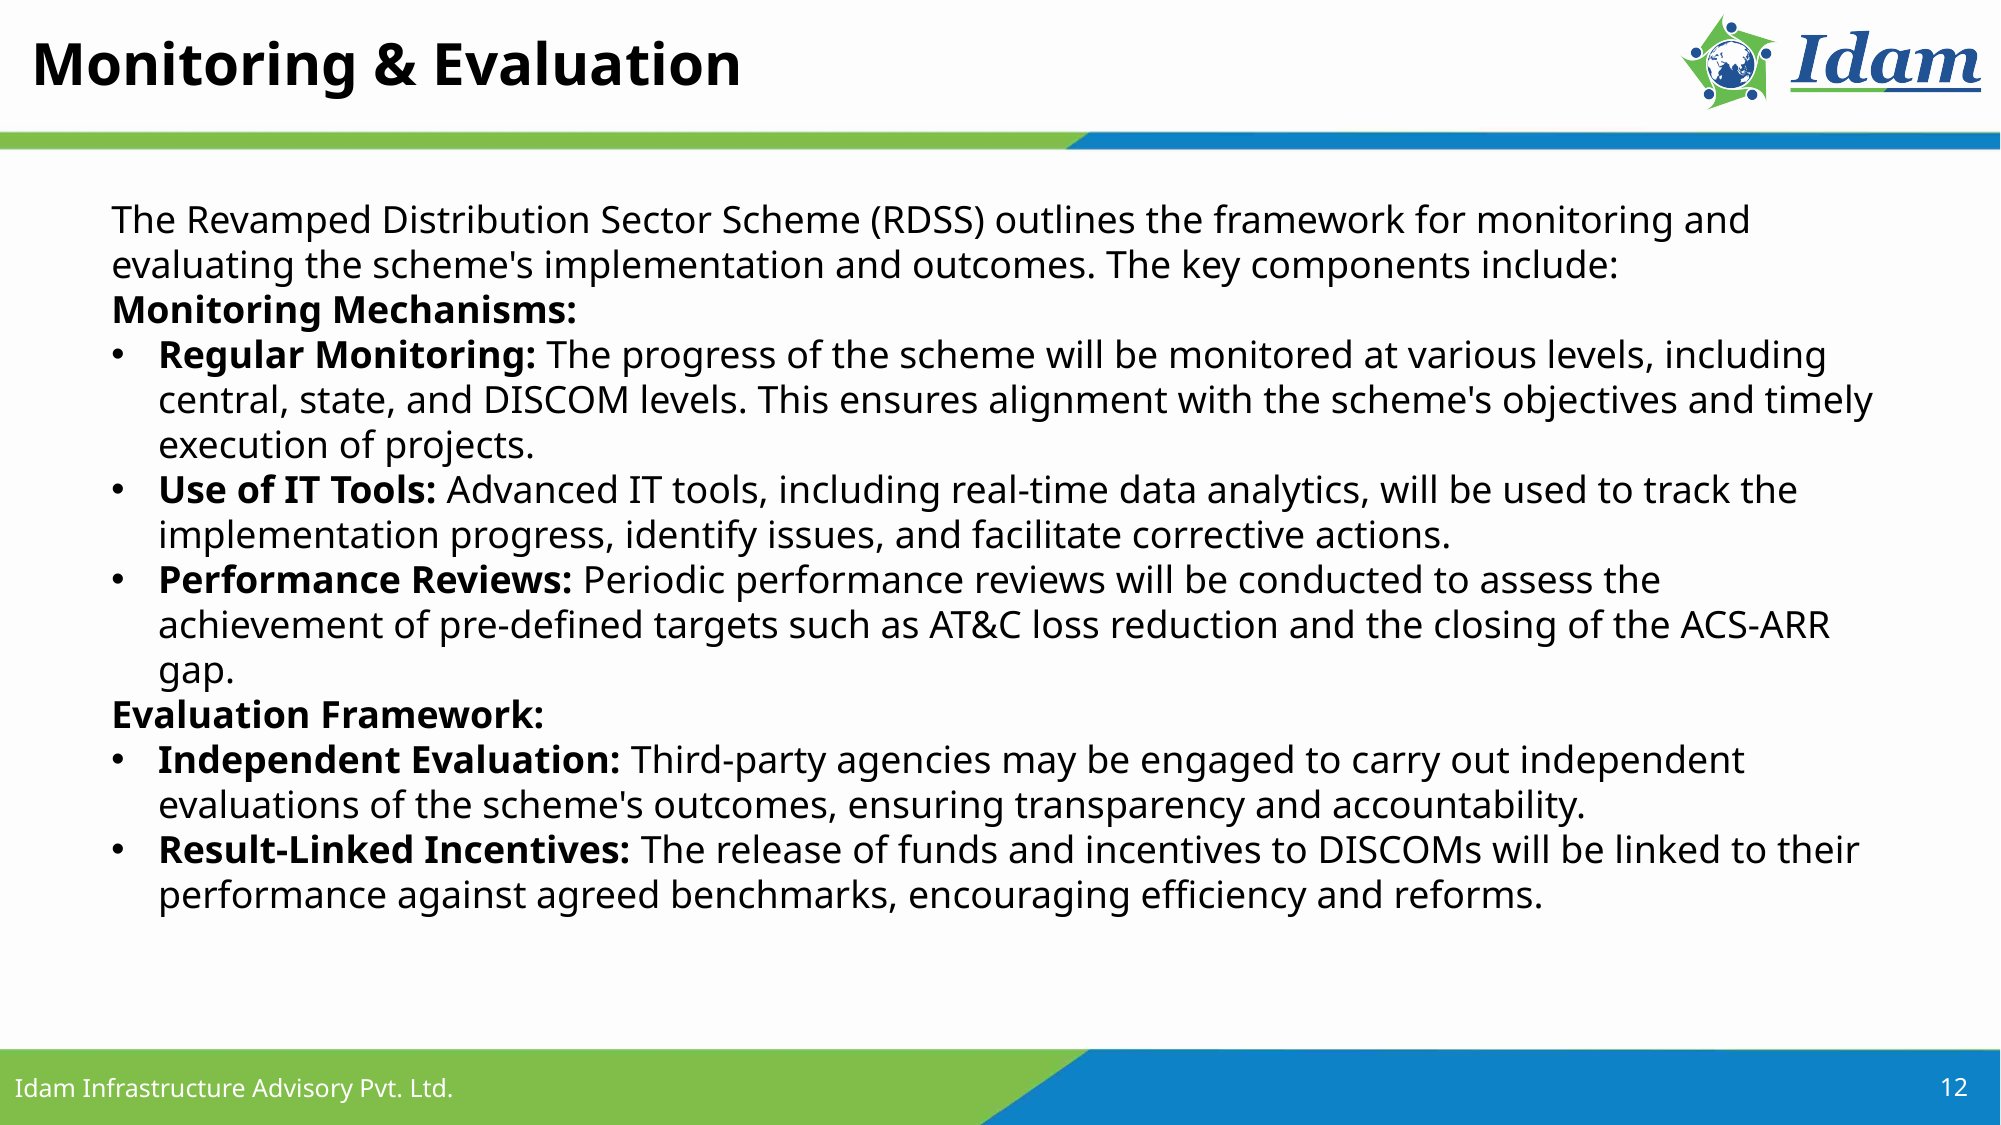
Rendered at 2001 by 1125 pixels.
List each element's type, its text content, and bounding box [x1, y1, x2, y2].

text_box The Revamped Distribution Sector Scheme (RDSS) outlines the framework for monitoring and evaluating the scheme's implementation and outcomes. The key components include: Monitoring Mechanisms: Regular Monitoring: The progress of the scheme will be monitored at various levels, including central, state, and DISCOM levels. This ensures alignment with the scheme's objectives and timely execution of projects. Use of IT Tools: Advanced IT tools, including real-time data analytics, will be used to track the implementation progress, identify issues, and facilitate corrective actions. Performance Reviews: Periodic performance reviews will be conducted to assess the achievement of pre-defined targets such as AT&C loss reduction and the closing of the ACS-ARR gap. Evaluation Framework: Independent Evaluation: Third-party agencies may be engaged to carry out independent evaluations of the scheme's outcomes, ensuring transparency and accountability. Result-Linked Incentives: The release of funds and incentives to DISCOMs will be linked to their performance against agreed benchmarks, encouraging efficiency and reforms. [96, 188, 1904, 969]
list Monitoring & Evaluation [16, 24, 1474, 110]
picture [0, 0, 2001, 1125]
slide_number 12 [1781, 1052, 1984, 1124]
